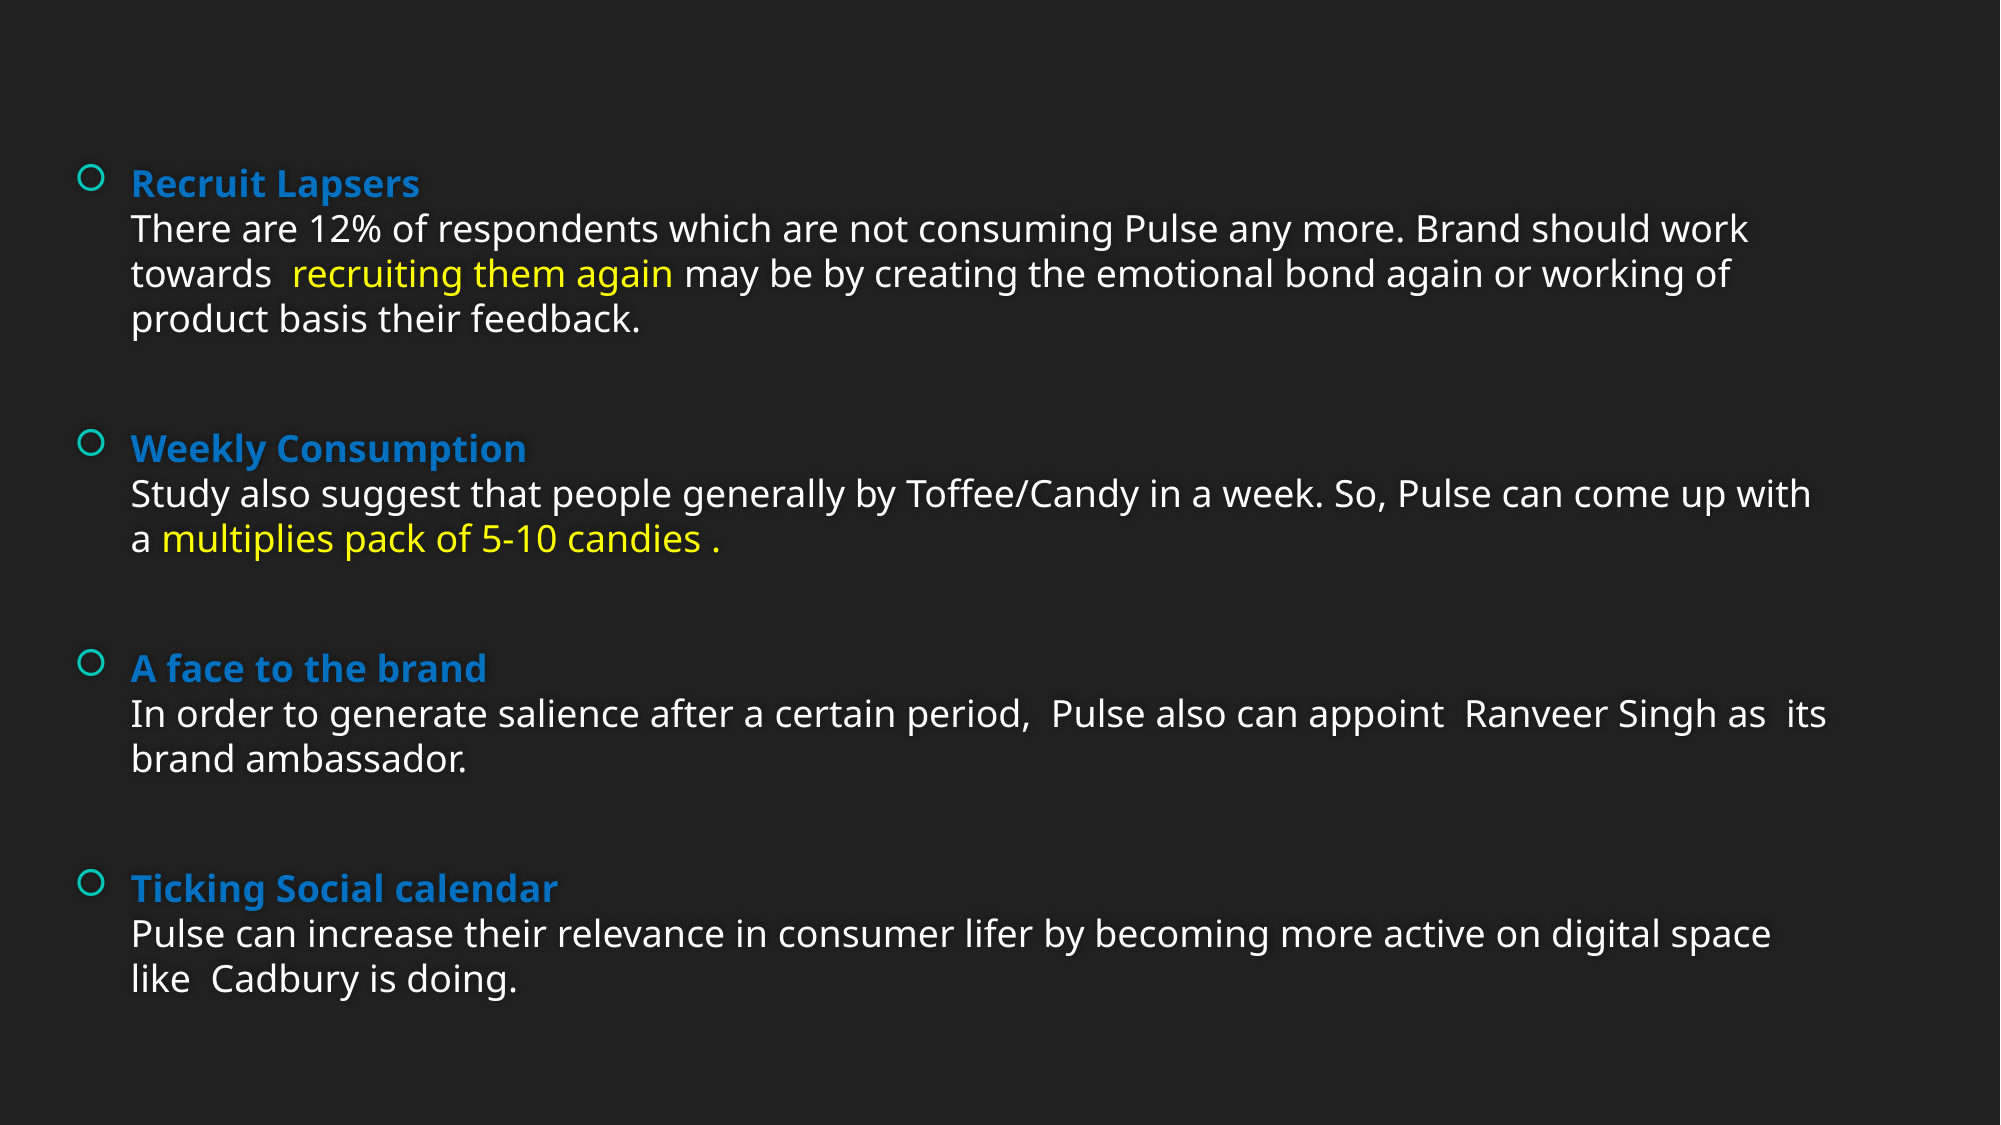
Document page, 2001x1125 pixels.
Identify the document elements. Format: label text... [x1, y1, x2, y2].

list Recruit Lapsers There are 12% of respondents which are not consuming Pulse any more. Brand should work towards recruiting them again may be by creating the emotional bond again or working of product basis their feedback. Weekly Consumption Study also suggest that people generally by Toffee/Candy in a week. So, Pulse can come up with a multiplies pack of 5-10 candies . A face to the brand In order to generate salience after a certain period, Pulse also can appoint Ranveer Singh as its brand ambassador. Ticking Social calendar Pulse can increase their relevance in consumer lifer by becoming more active on digital space like Cadbury is doing. [59, 152, 1854, 1056]
